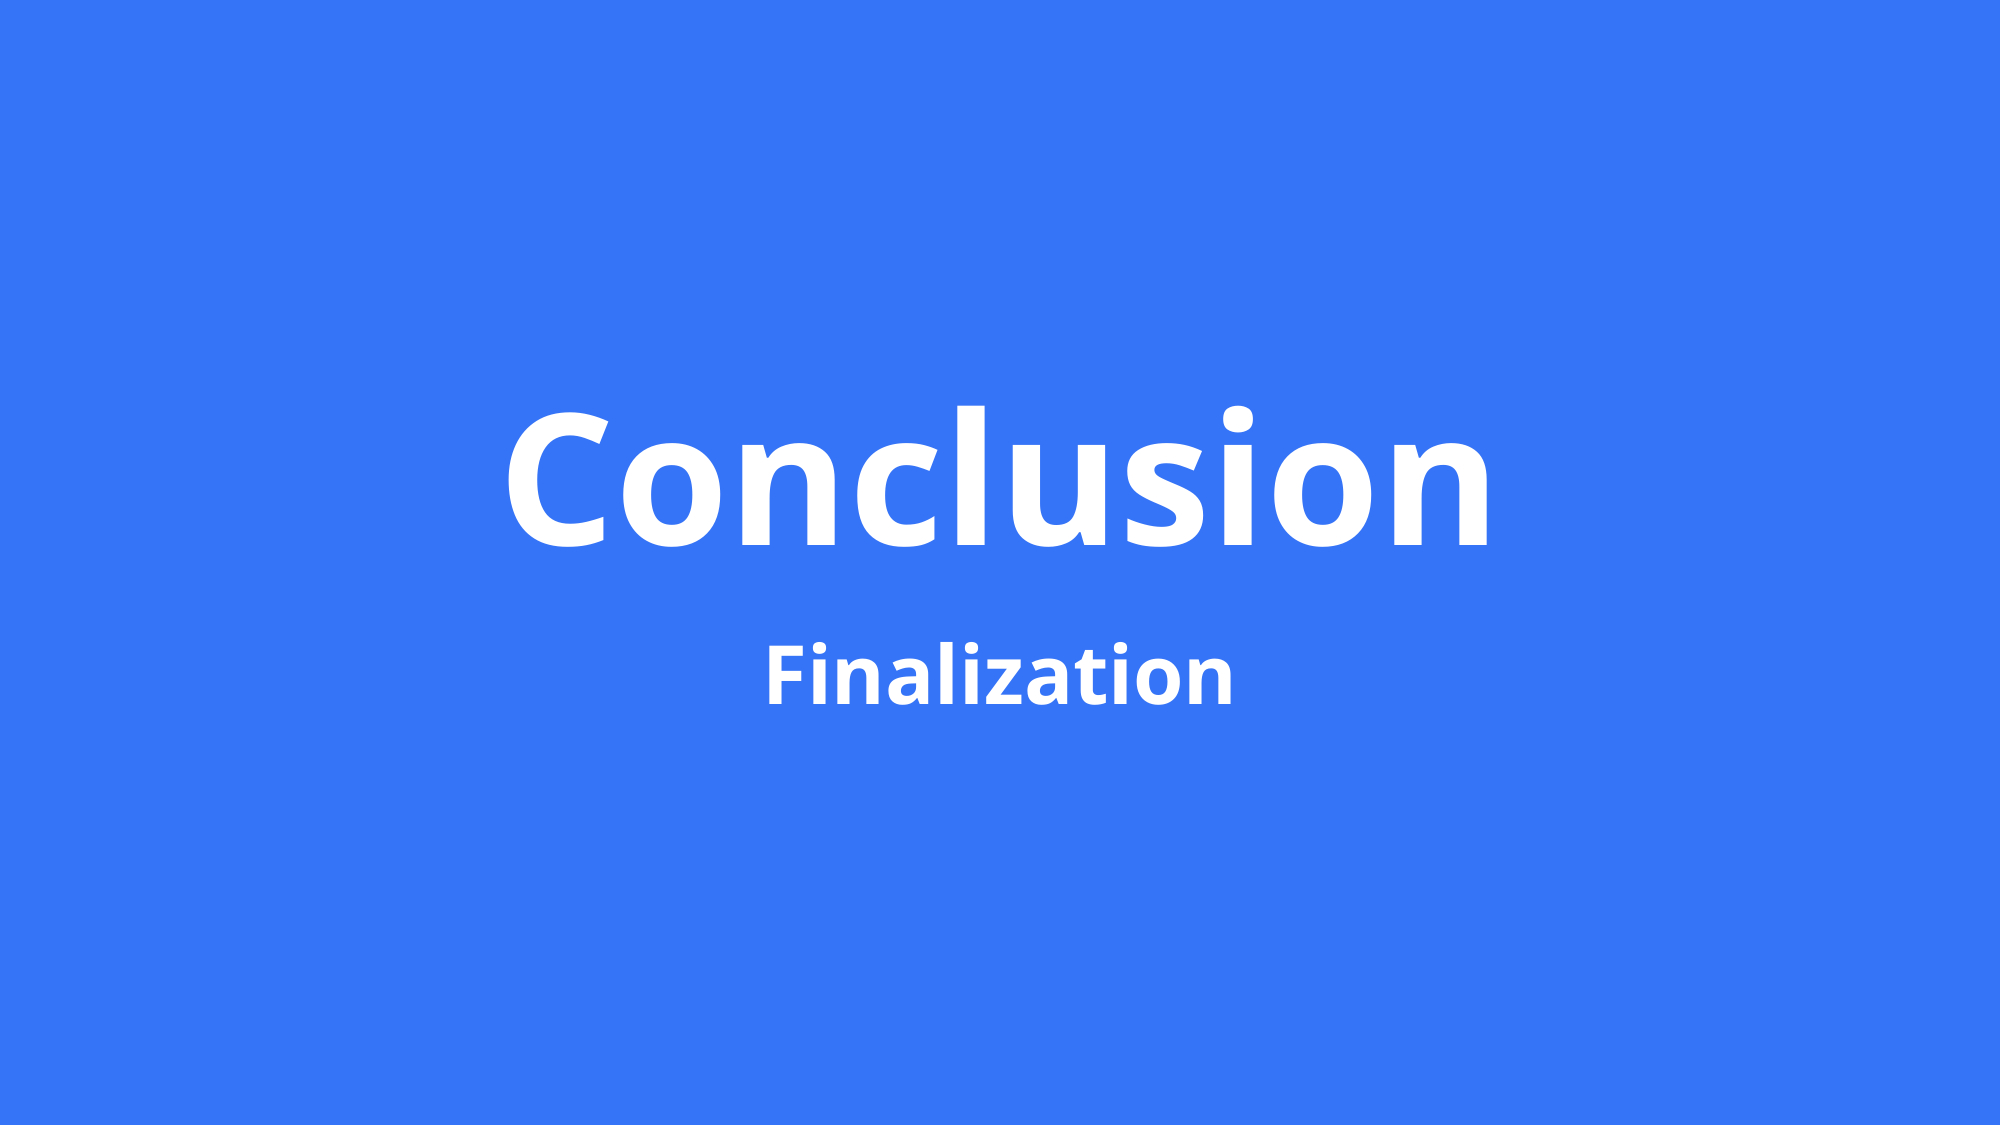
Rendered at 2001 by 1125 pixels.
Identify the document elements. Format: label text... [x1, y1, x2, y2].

title Conclusion [0, 179, 2000, 593]
text_box Finalization [292, 626, 1708, 730]
